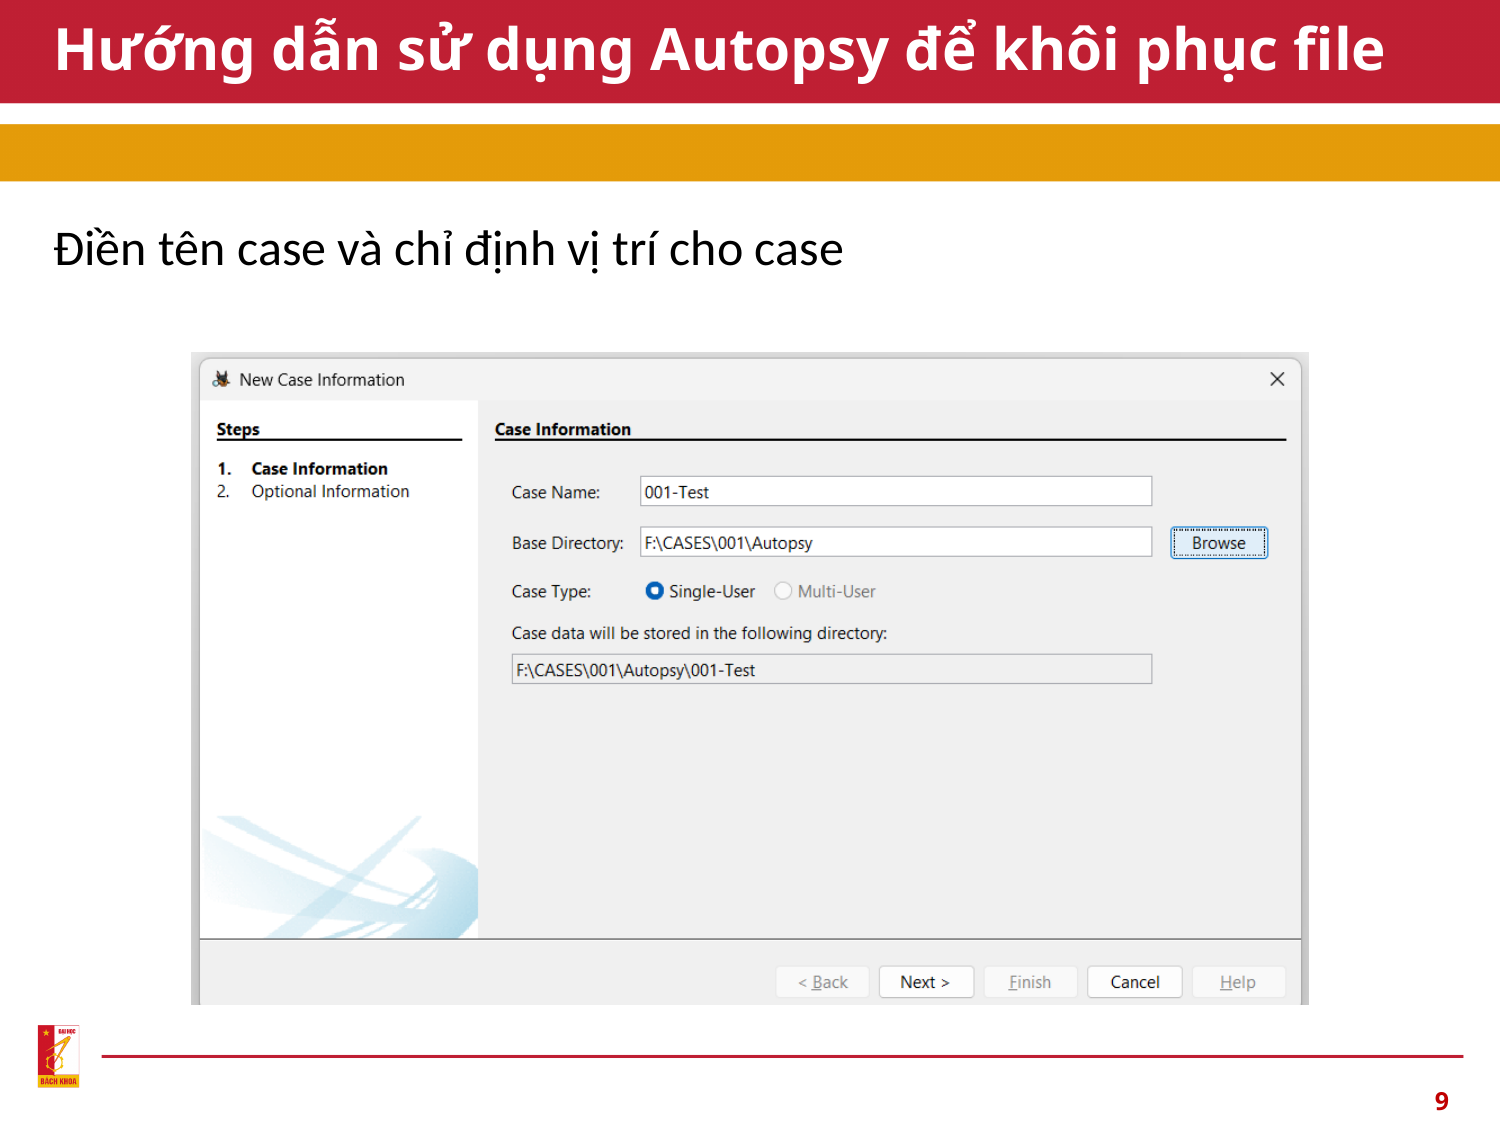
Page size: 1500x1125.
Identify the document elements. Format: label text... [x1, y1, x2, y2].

text_box Điền tên case và chỉ định vị trí cho case [38, 208, 1464, 284]
slide_number 9 [1126, 1078, 1464, 1125]
title Hướng dẫn sử dụng Autopsy để khôi phục file [38, 12, 1462, 87]
picture [0, 0, 1500, 1125]
